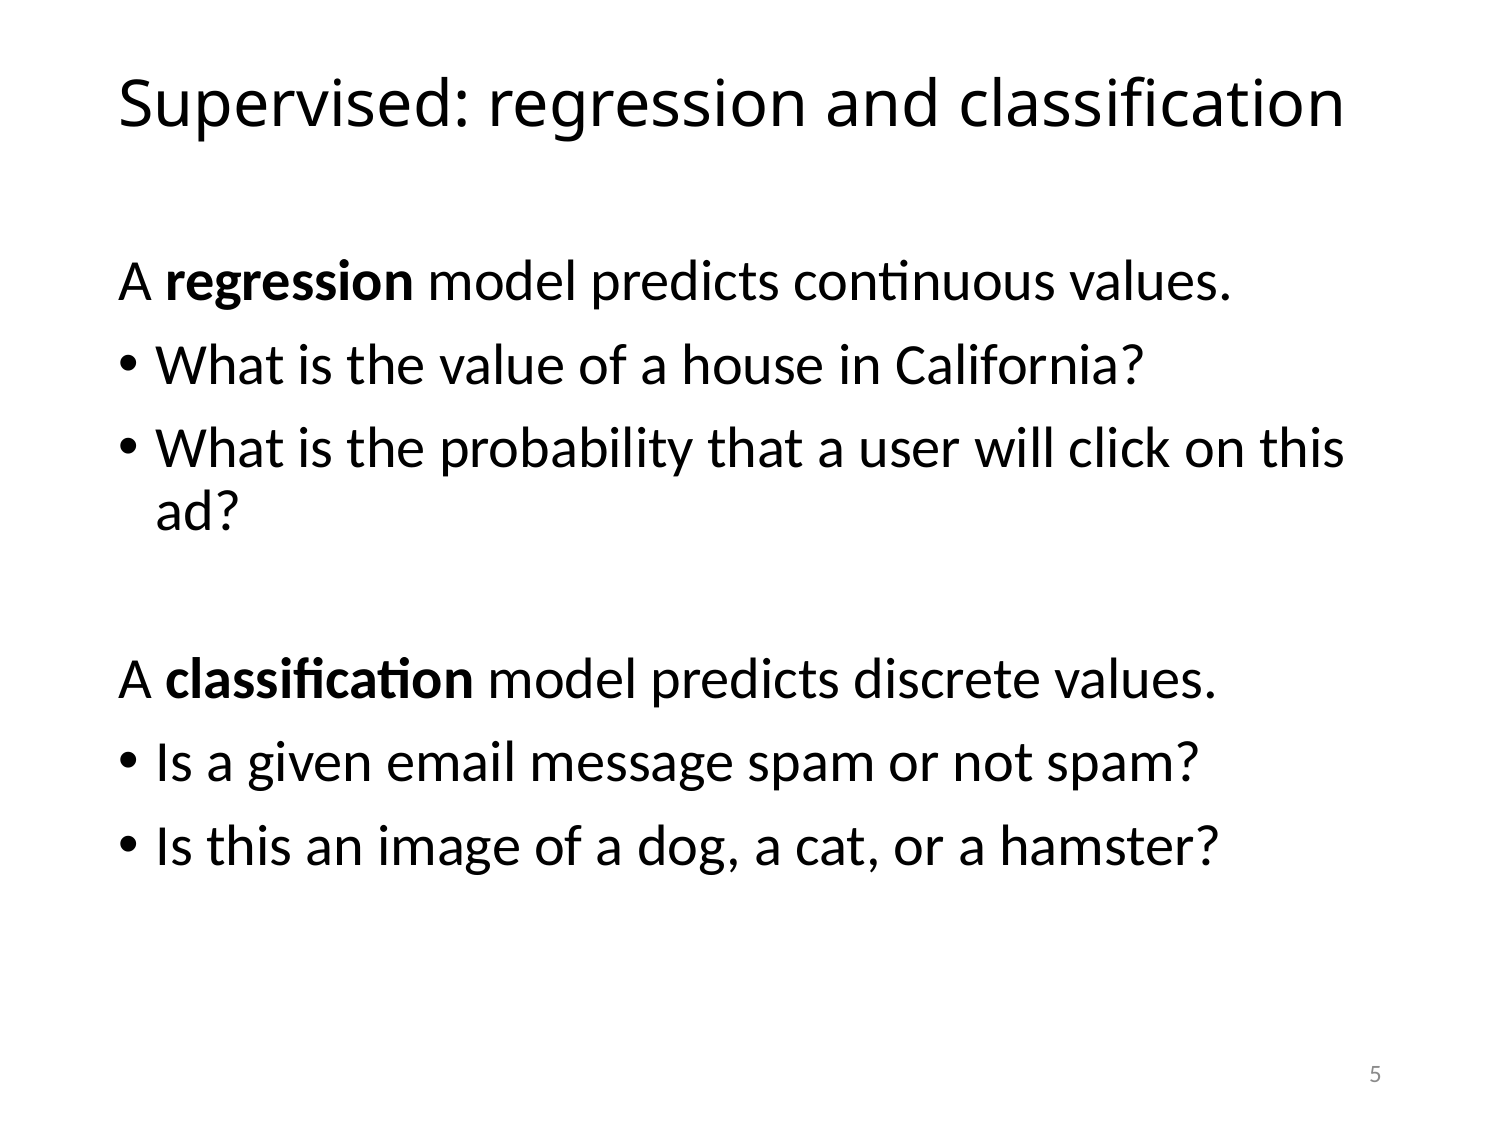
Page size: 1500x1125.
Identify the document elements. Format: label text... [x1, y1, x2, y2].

list A regression model predicts continuous values. What is the value of a house in California? What is the probability that a user will click on this ad? A classification model predicts discrete values. Is a given email message spam or not spam? Is this an image of a dog, a cat, or a hamster? [103, 242, 1397, 970]
title Supervised: regression and classification [103, 59, 1397, 153]
slide_number 5 [1059, 1042, 1397, 1103]
